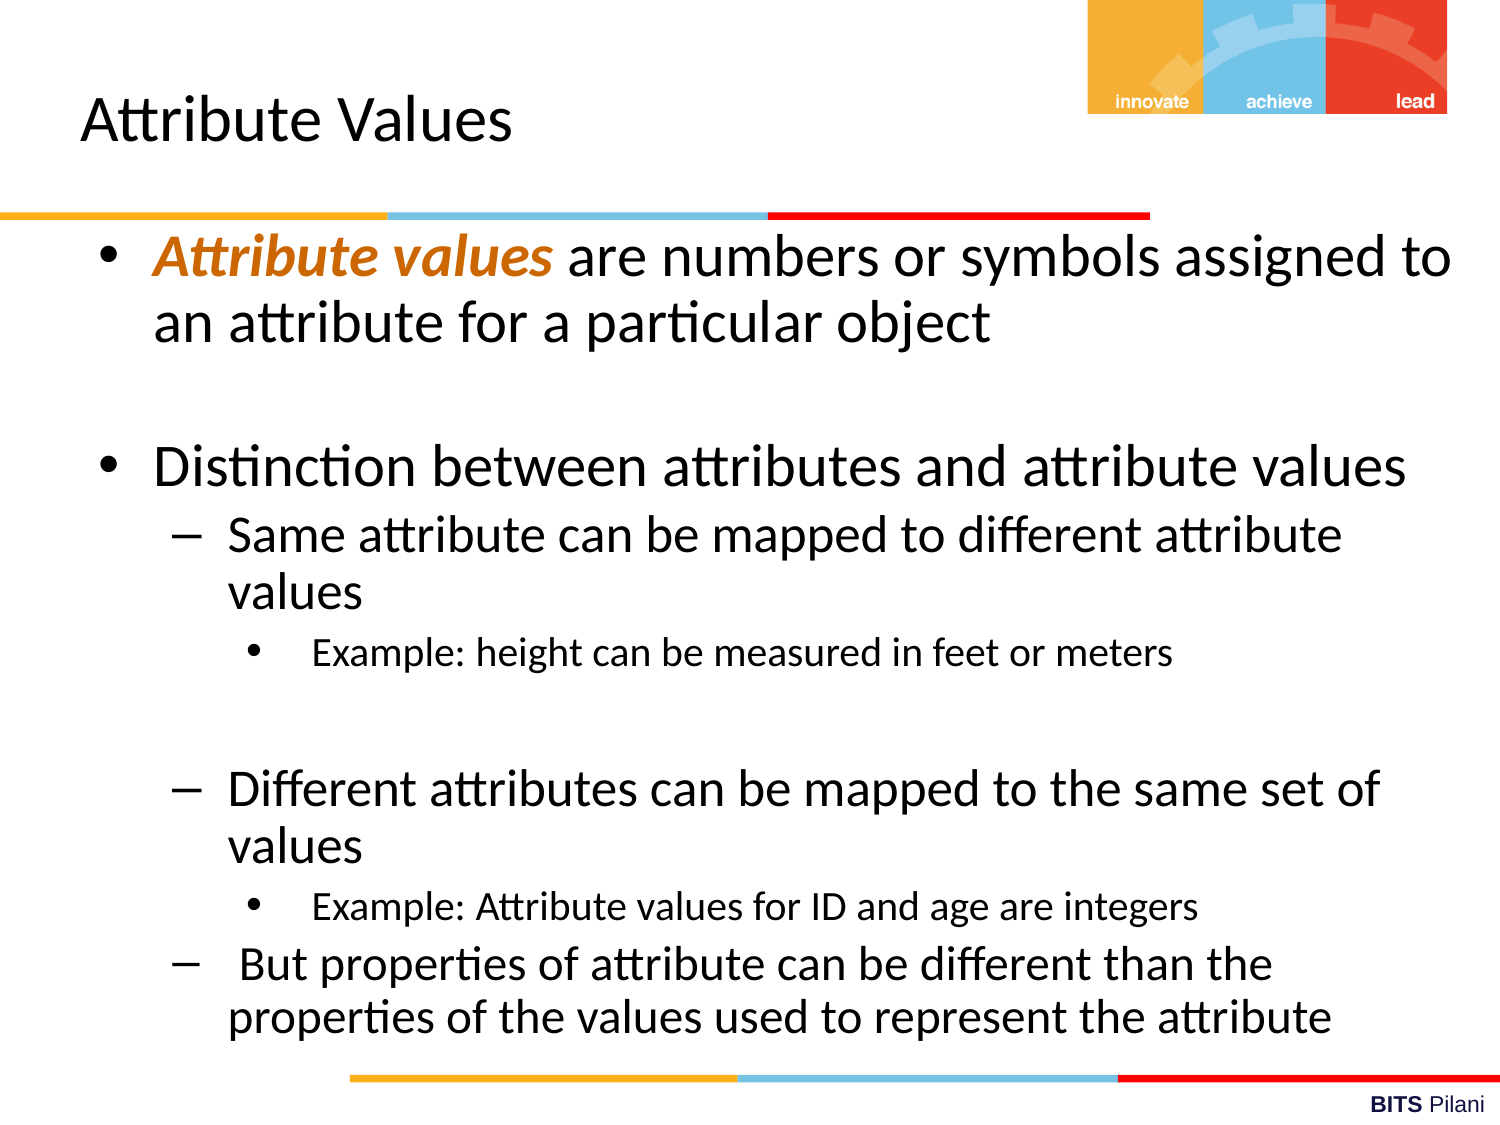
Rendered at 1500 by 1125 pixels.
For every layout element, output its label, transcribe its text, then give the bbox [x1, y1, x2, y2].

title Attribute Values [64, 45, 1069, 185]
list Attribute values are numbers or symbols assigned to an attribute for a particular object Distinction between attributes and attribute values Same attribute can be mapped to different attribute values Example: height can be measured in feet or meters Different attributes can be mapped to the same set of values Example: Attribute values for ID and age are integers But properties of attribute can be different than the properties of the values used to represent the attribute [65, 216, 1473, 1067]
picture [1087, 0, 1448, 114]
